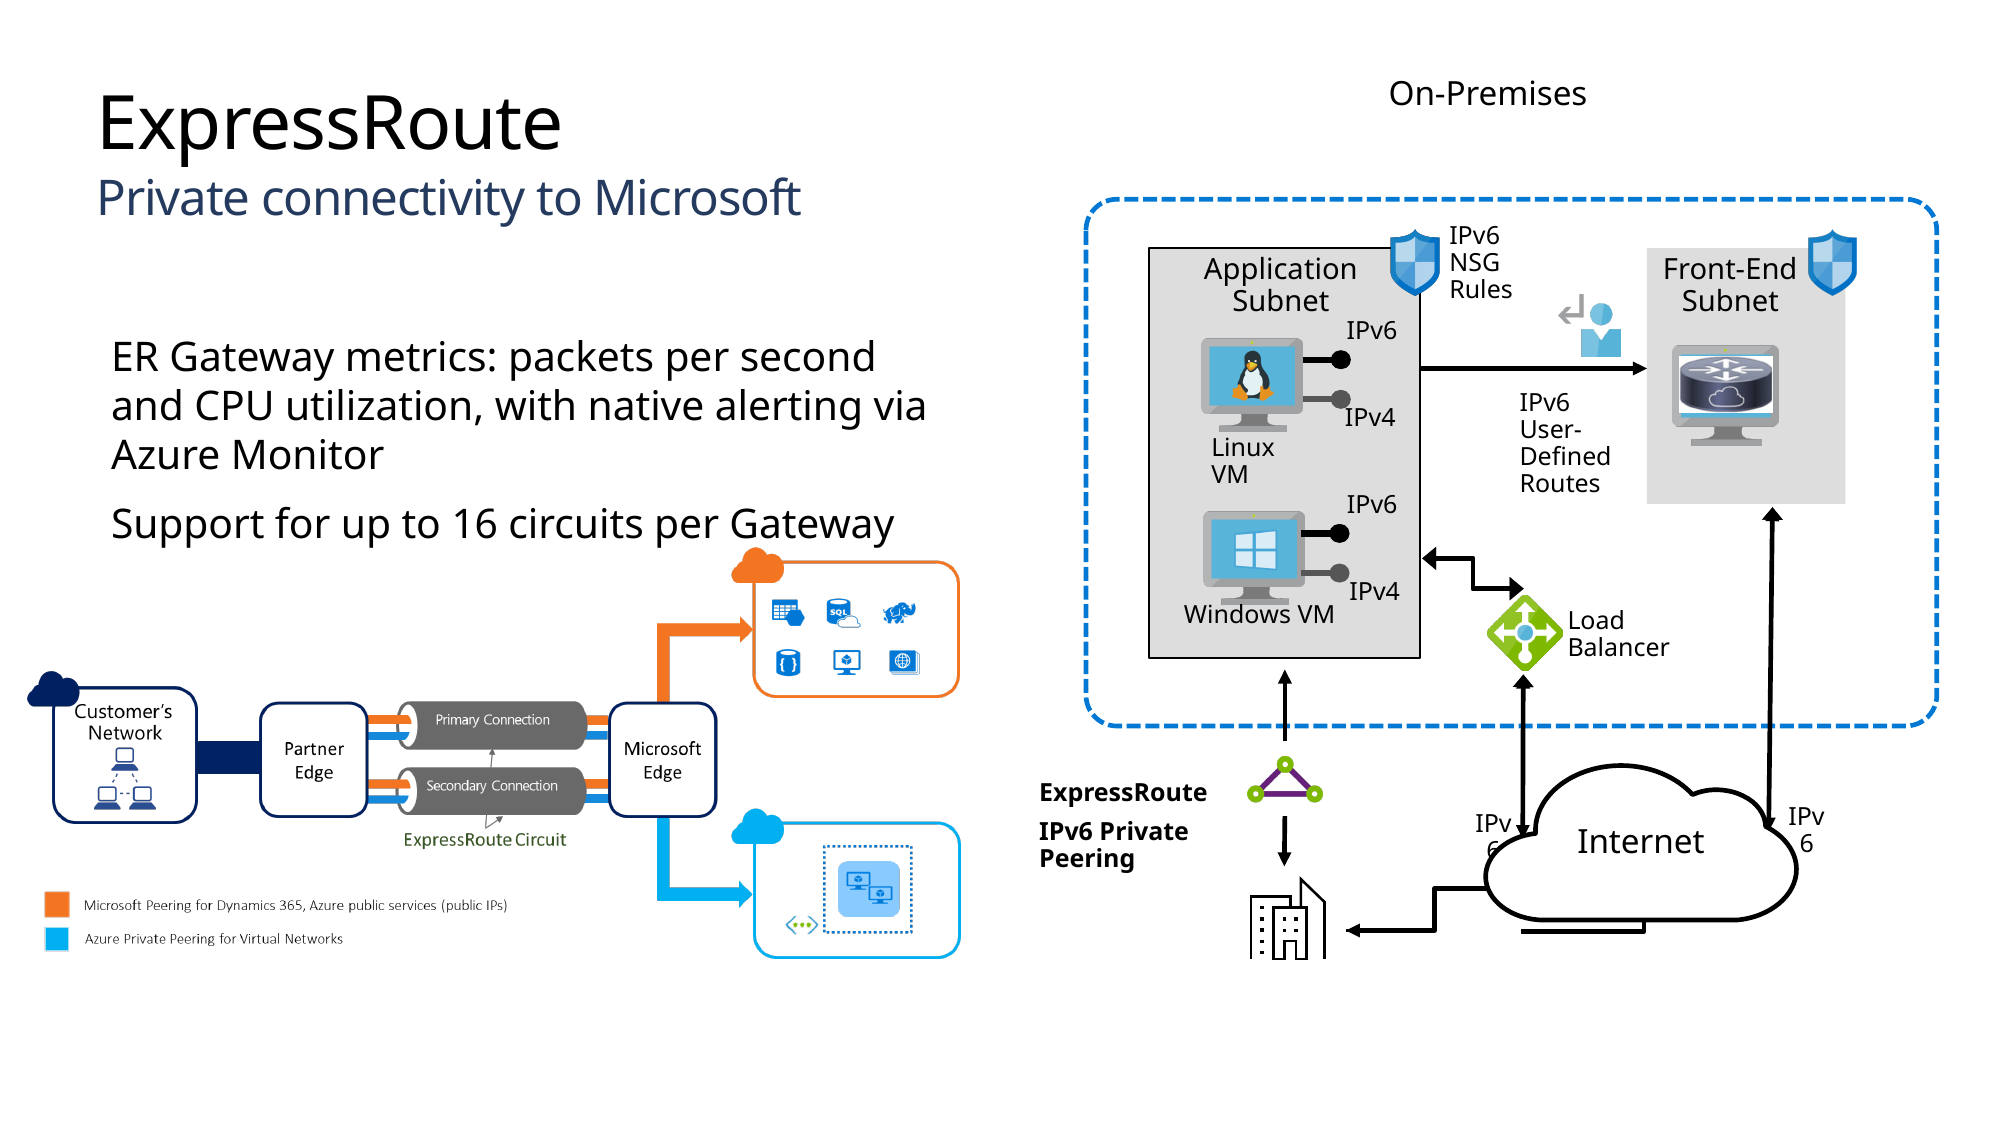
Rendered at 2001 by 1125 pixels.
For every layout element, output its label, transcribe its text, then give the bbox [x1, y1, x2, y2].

title ExpressRoute [96, 75, 2000, 166]
list ER Gateway metrics: packets per second and CPU utilization, with native alerting via Azure Monitor Support for up to 16 circuits per Gateway [96, 331, 932, 478]
picture [941, 944, 961, 960]
text_box On-Premises [1345, 59, 1631, 131]
picture [27, 546, 961, 960]
list Private connectivity to Microsoft [96, 165, 1904, 226]
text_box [1038, 199, 1938, 960]
picture [757, 825, 957, 956]
